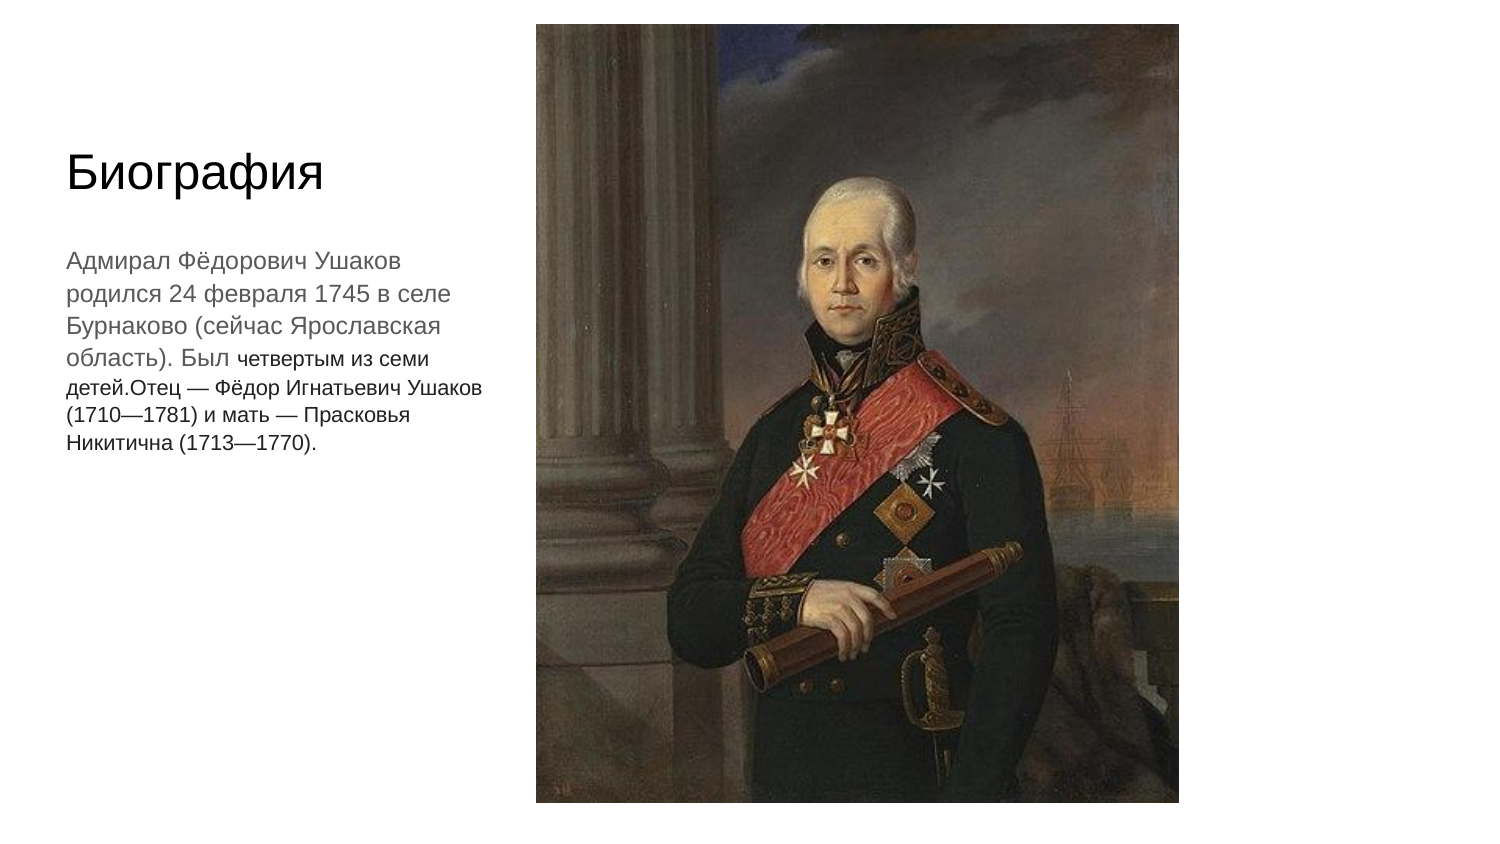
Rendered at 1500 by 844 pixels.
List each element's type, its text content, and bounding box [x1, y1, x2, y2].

list Адмирал Фёдорович Ушаков родился 24 февраля 1745 в селе Бурнаково (сейчас Ярославская область). Был четвертым из семи детей.Отец — Фёдор Игнатьевич Ушаков (1710—1781) и мать — Прасковья Никитична (1713—1770). [51, 227, 512, 750]
title Биография [51, 91, 512, 216]
picture [536, 24, 1180, 804]
